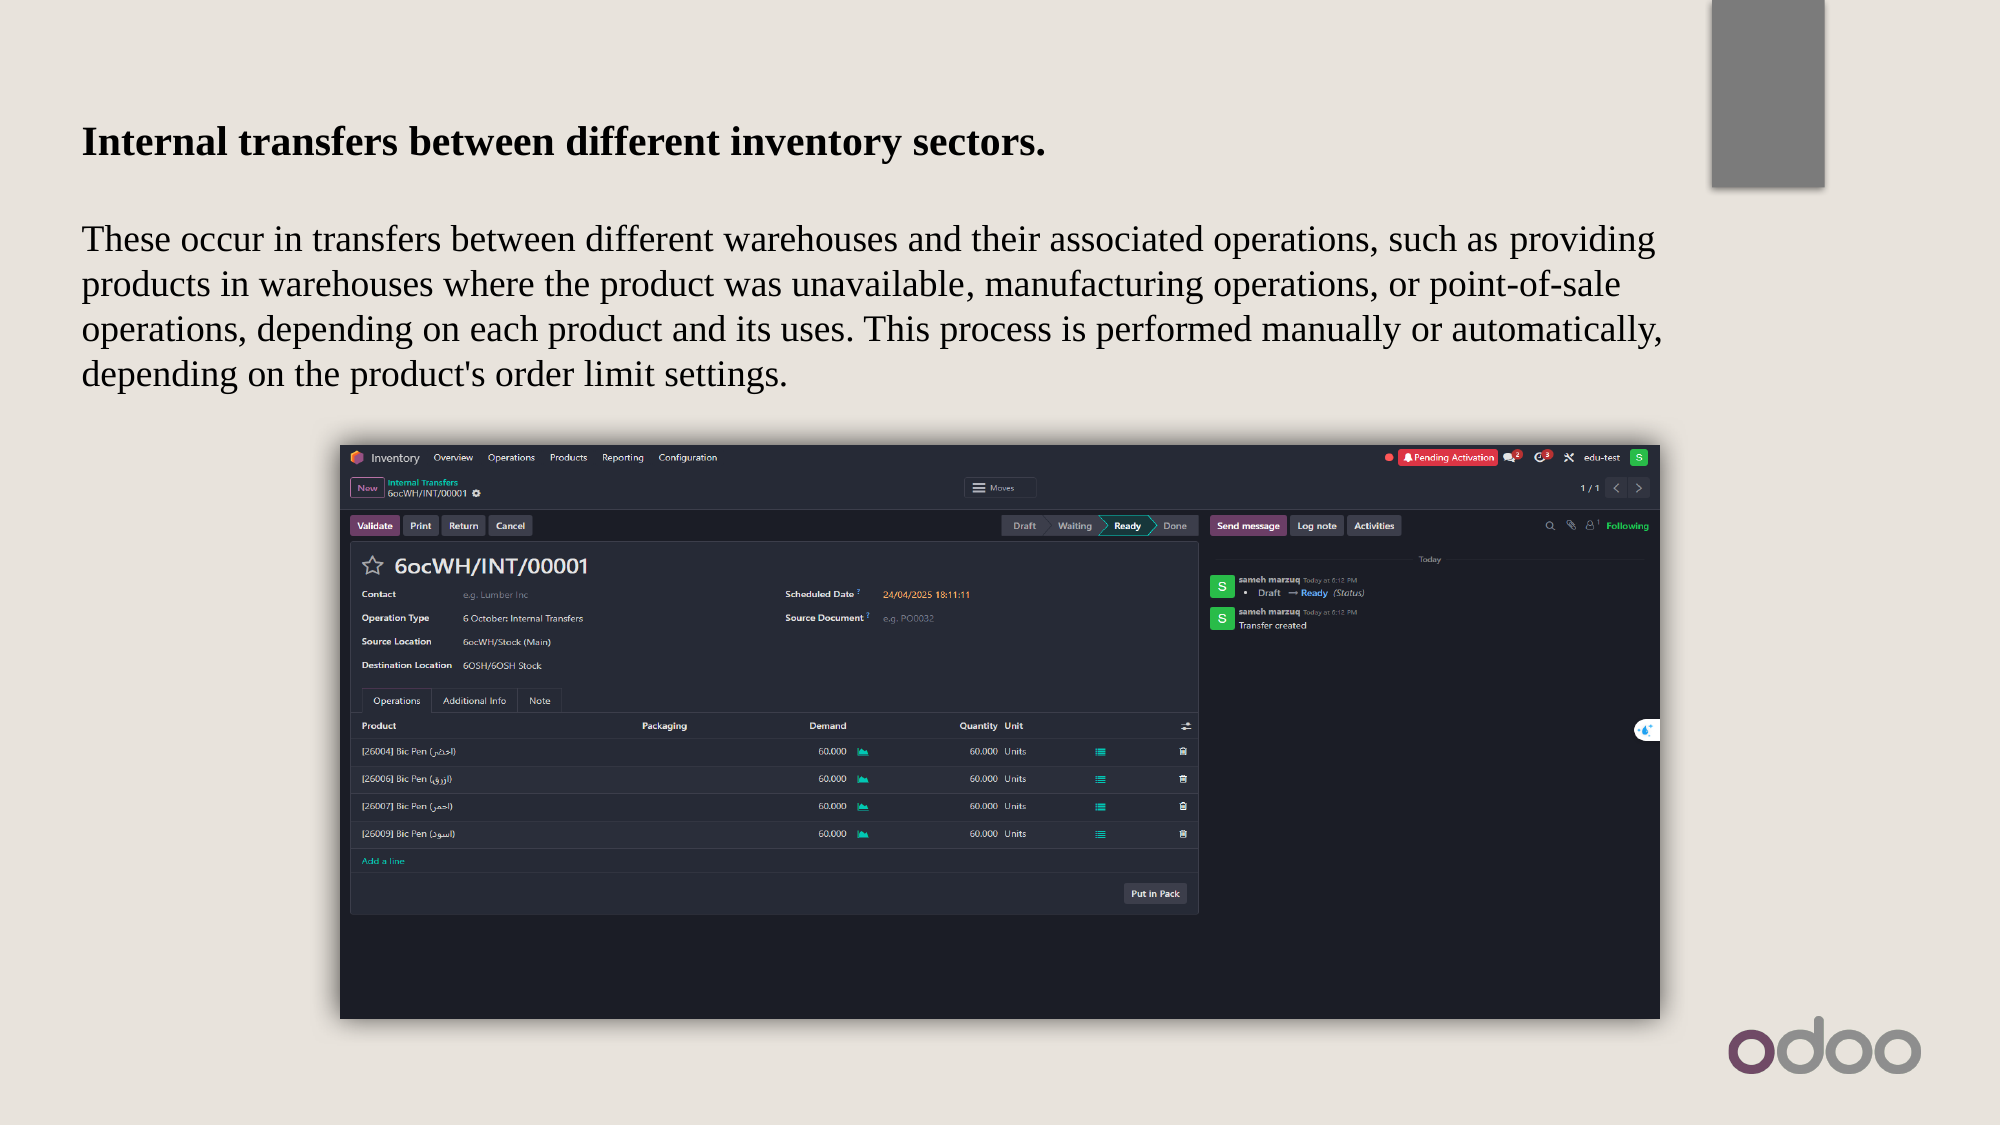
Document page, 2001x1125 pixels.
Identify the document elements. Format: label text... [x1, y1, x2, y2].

text_box Internal transfers between different inventory sectors. These occur in transfers between different warehouses and their associated operations, such as providing products in warehouses where the product was unavailable, manufacturing operations, or point-of-sale operations, depending on each product and its uses. This process is performed manually or automatically, depending on the product's order limit settings. [66, 106, 1768, 402]
picture [1728, 1016, 1921, 1074]
picture [339, 444, 1661, 1019]
